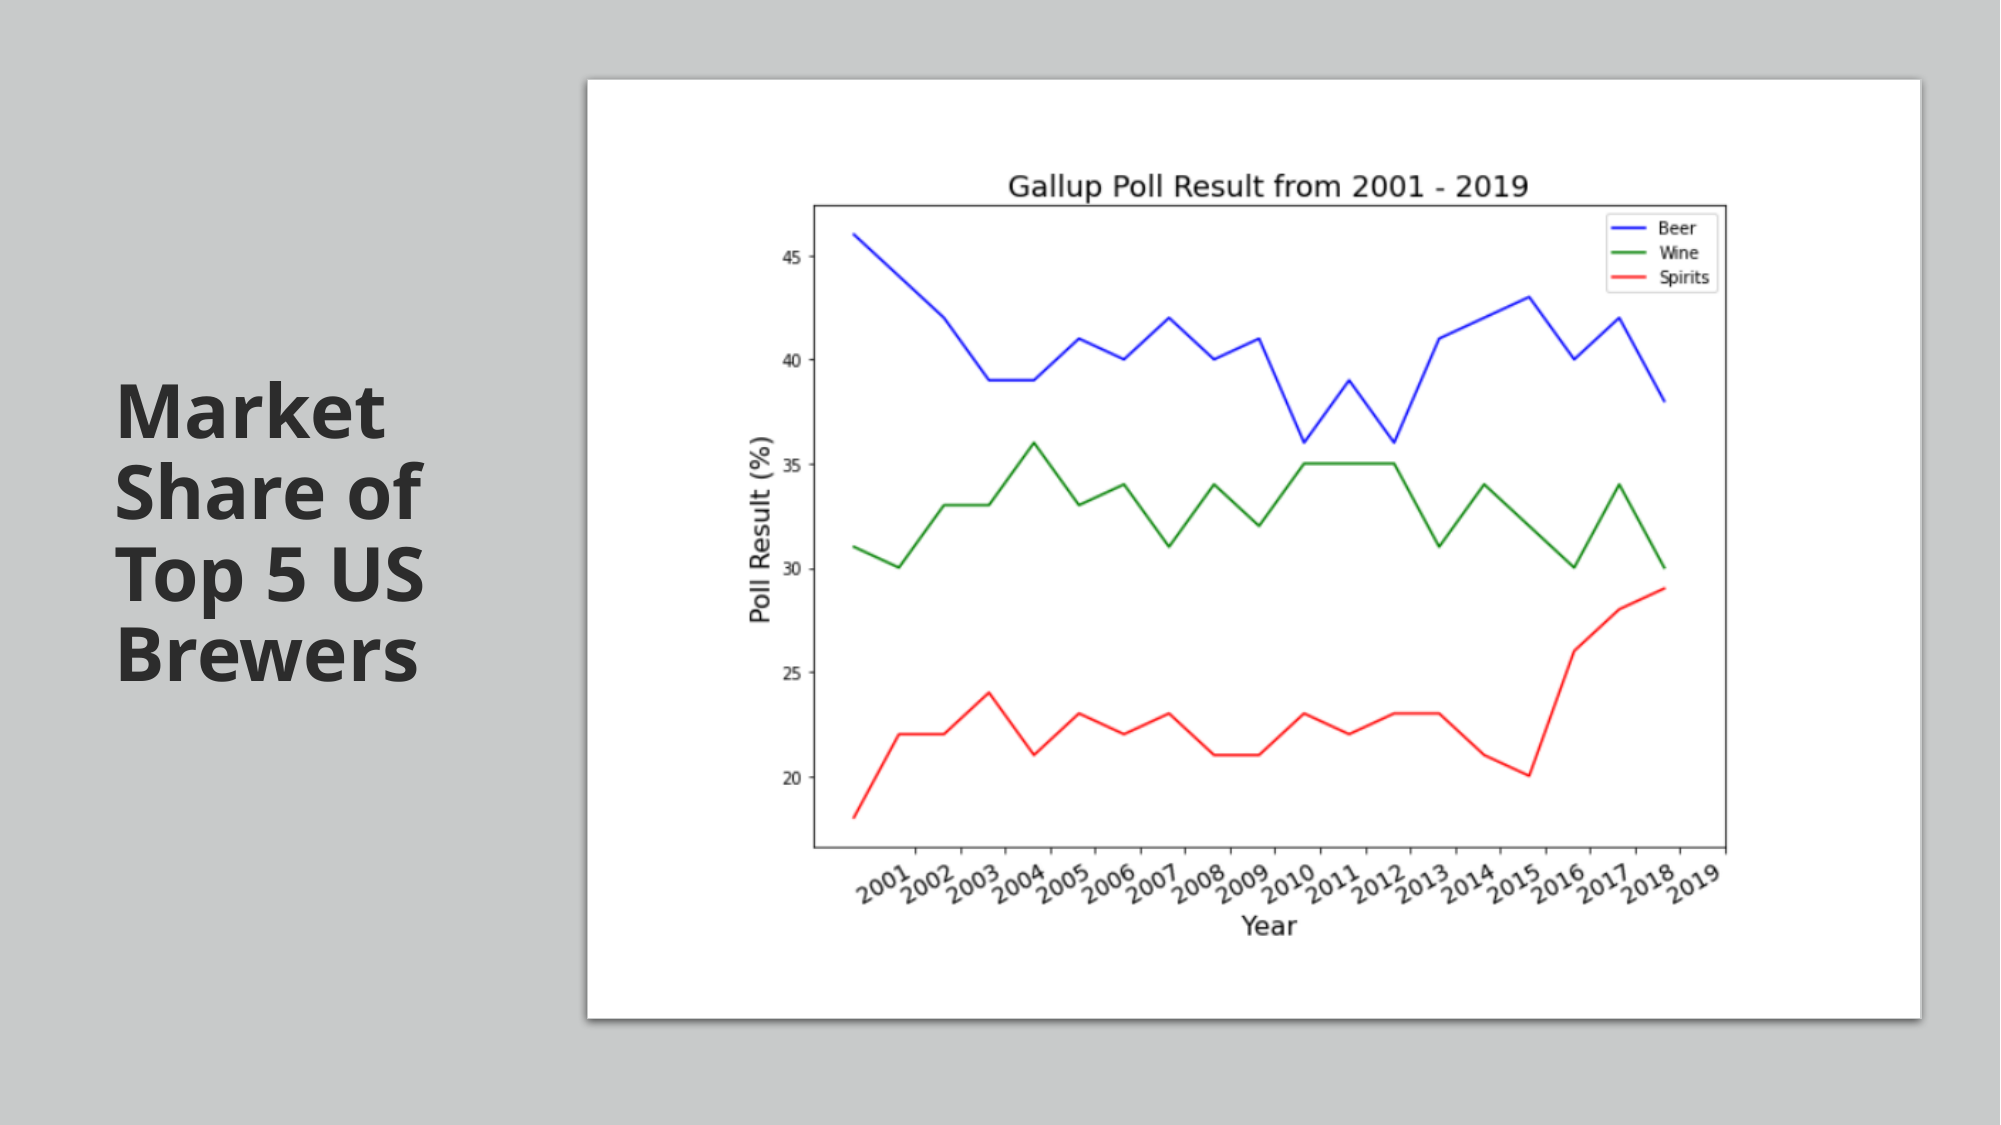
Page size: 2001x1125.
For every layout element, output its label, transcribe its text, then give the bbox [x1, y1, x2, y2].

picture [666, 154, 1842, 944]
text_box [0, 0, 2000, 1125]
title Market Share of Top 5 US Brewers [99, 104, 527, 968]
text_box [586, 78, 1922, 1019]
